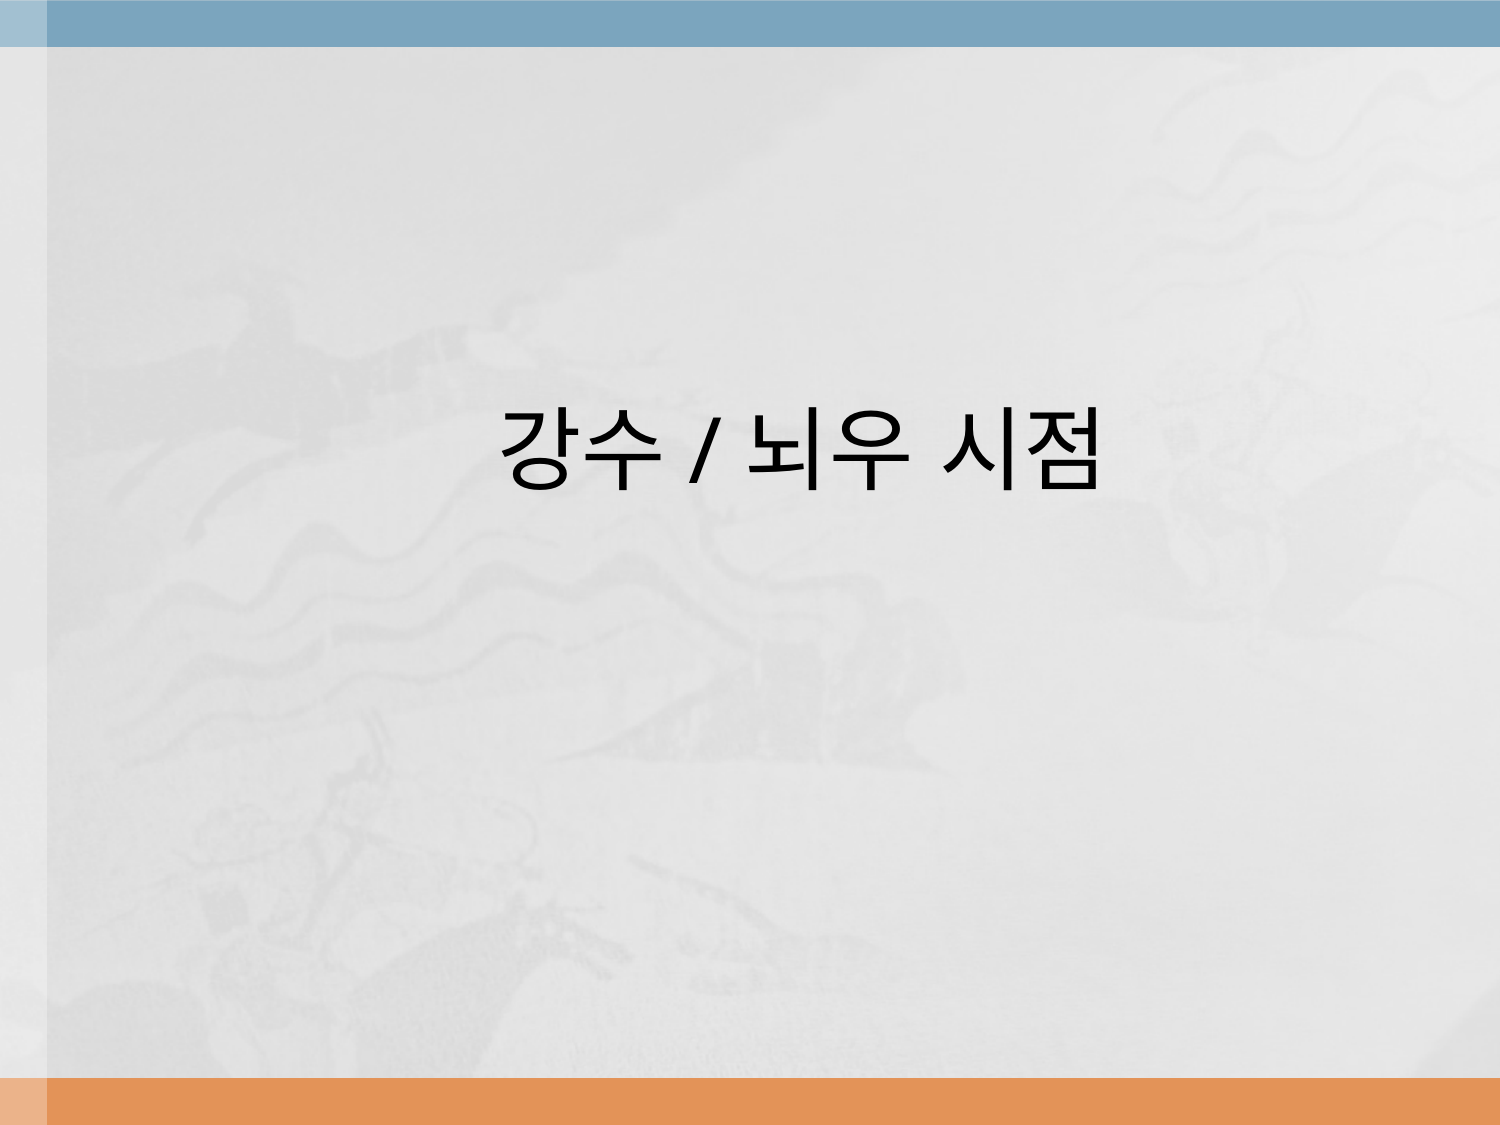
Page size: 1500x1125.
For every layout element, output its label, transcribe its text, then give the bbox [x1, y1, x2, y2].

text_box 강수/뇌우 시점 [348, 384, 1258, 509]
text_box [0, 0, 1500, 75]
